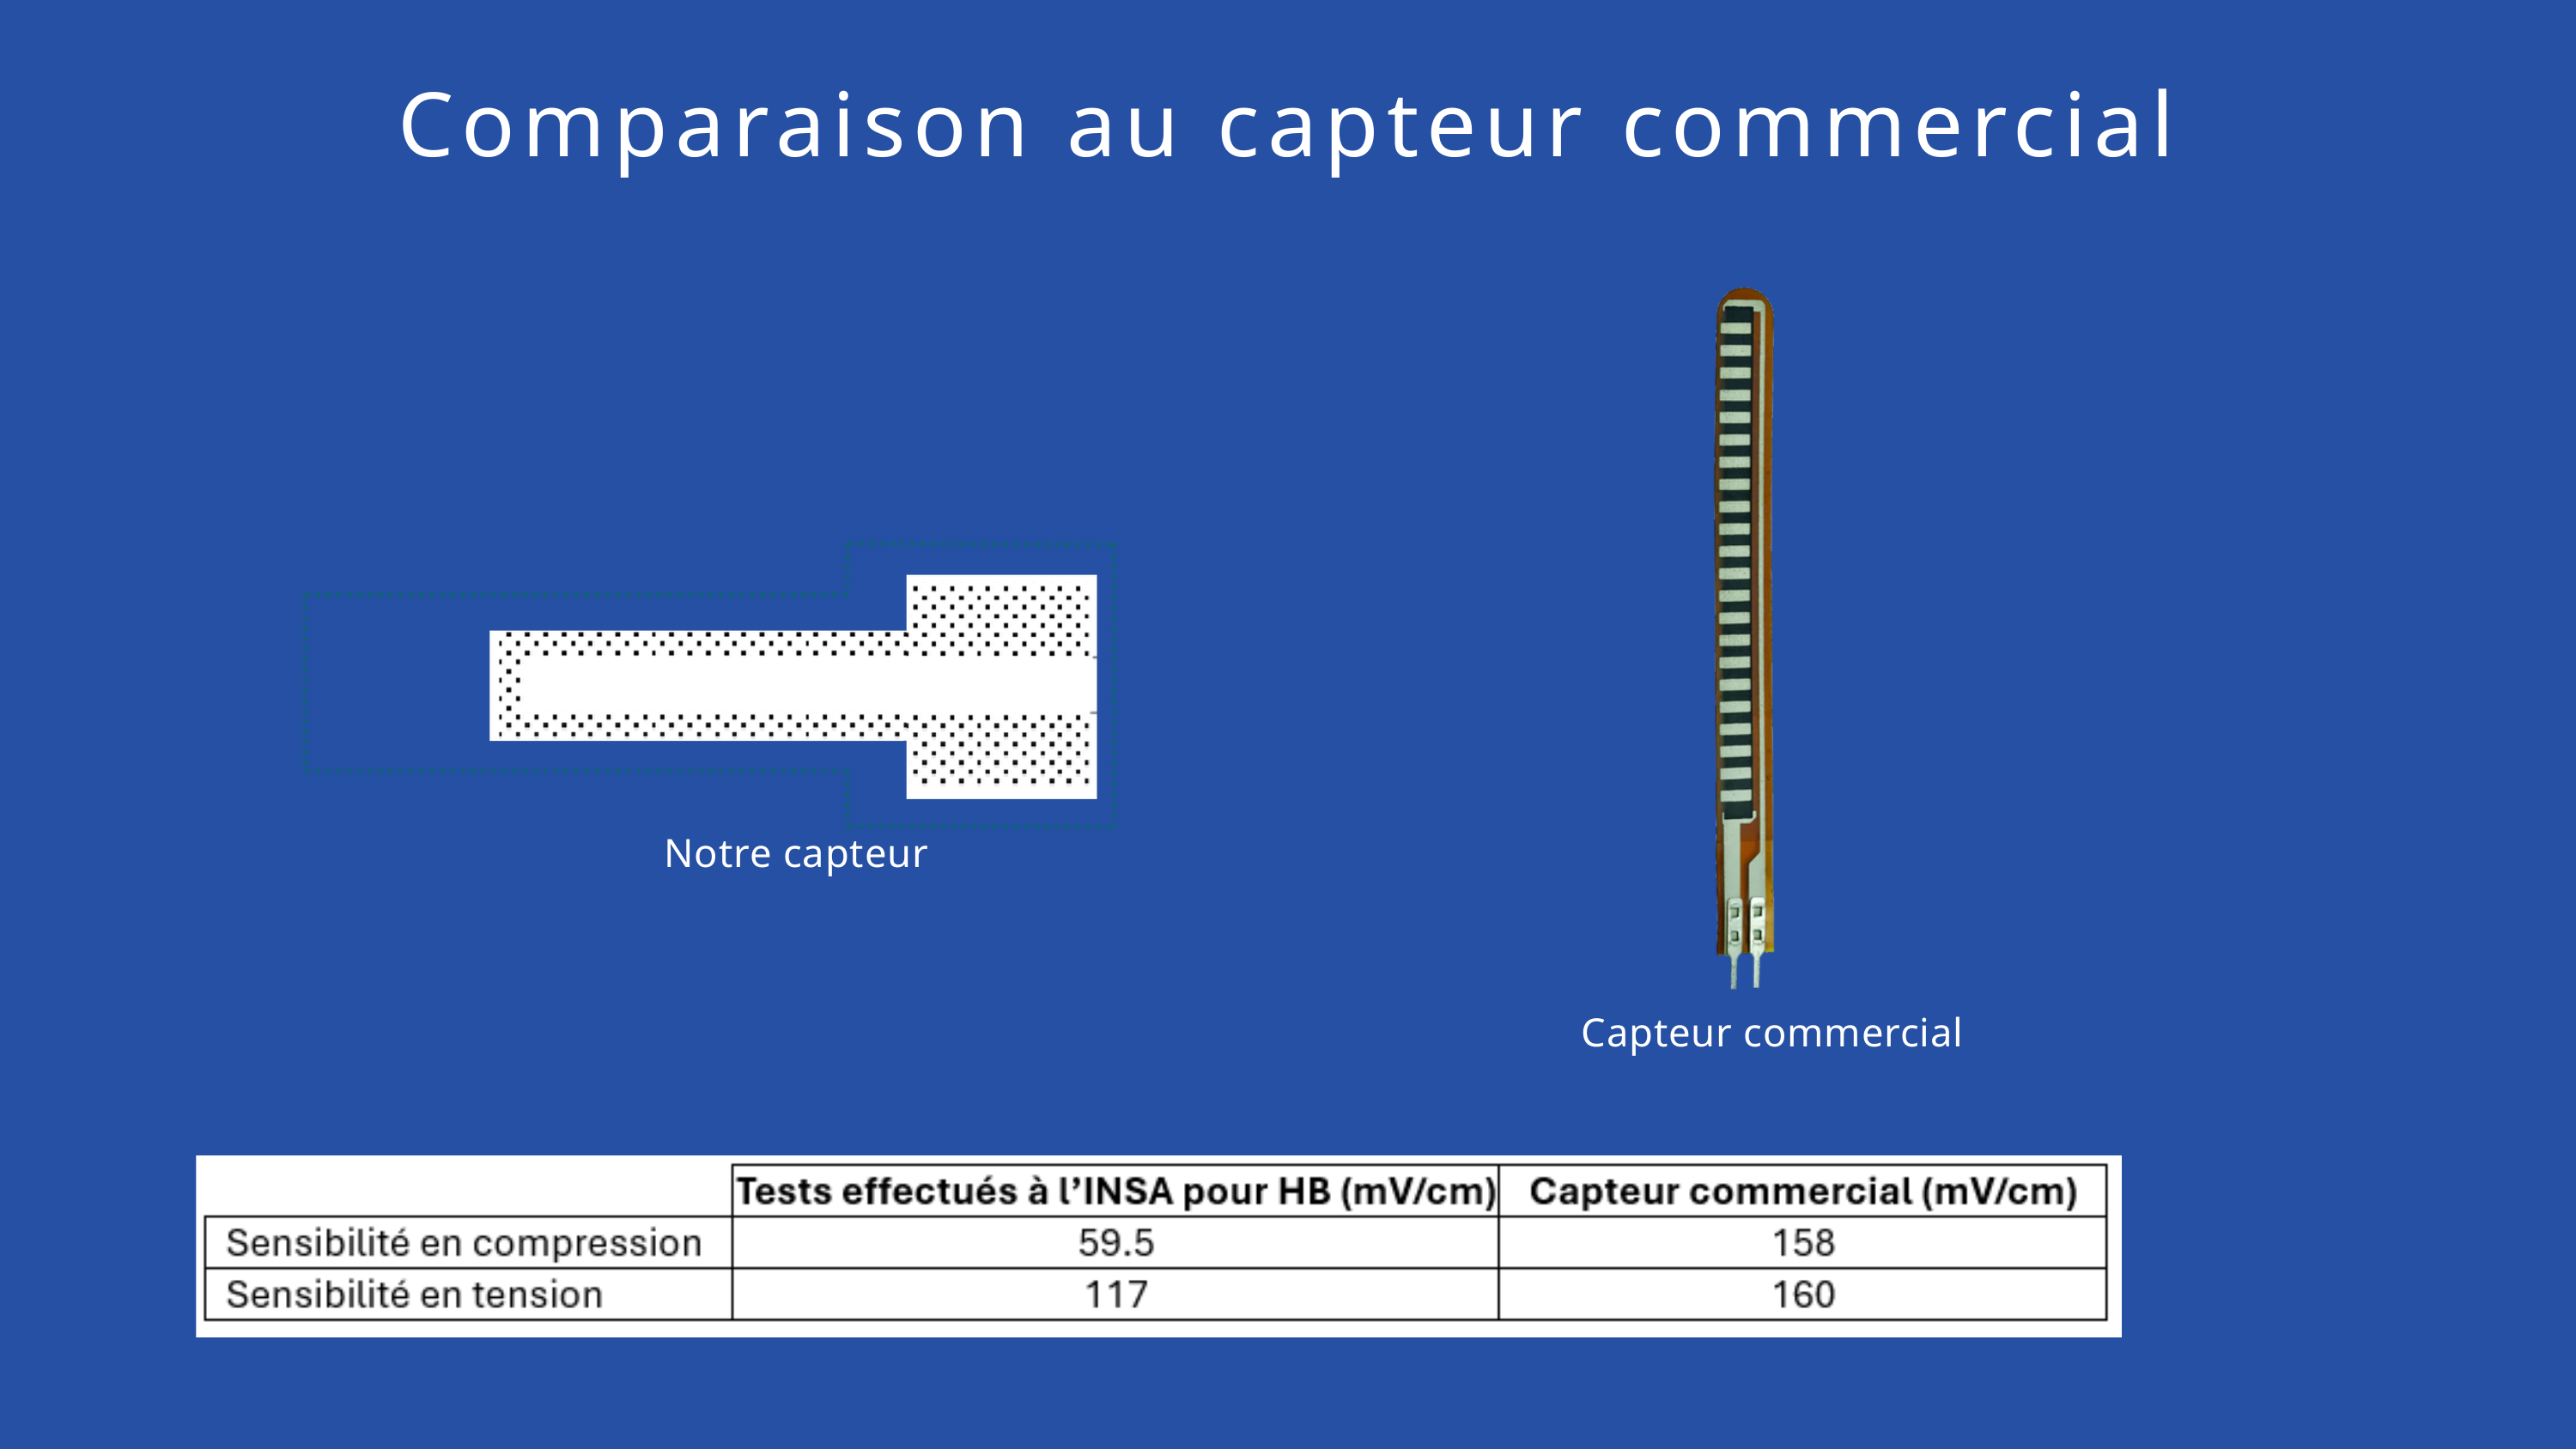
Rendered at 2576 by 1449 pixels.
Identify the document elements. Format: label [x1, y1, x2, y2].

text_box [0, 0, 2576, 1449]
